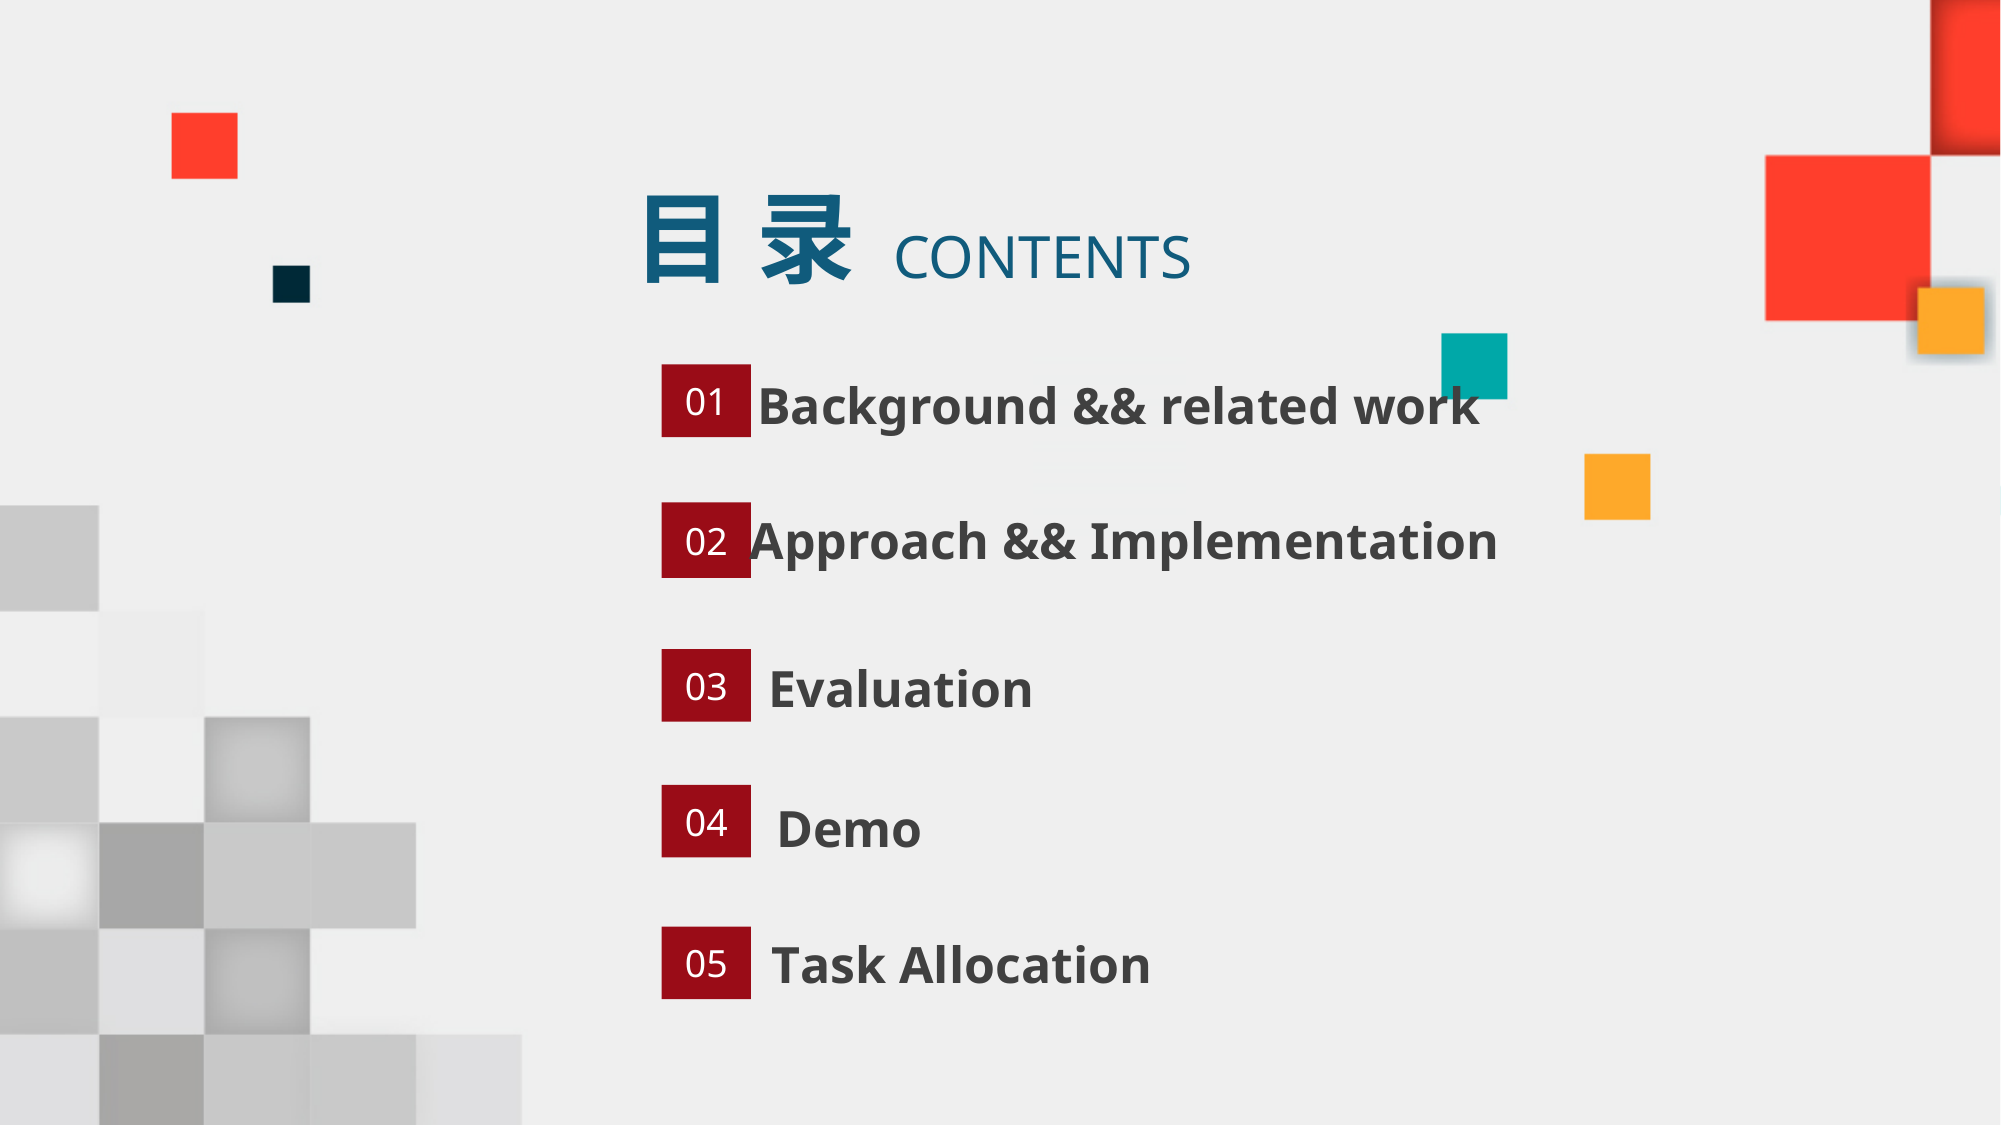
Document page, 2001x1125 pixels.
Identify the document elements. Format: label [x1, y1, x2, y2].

text_box [0, 0, 2000, 1125]
